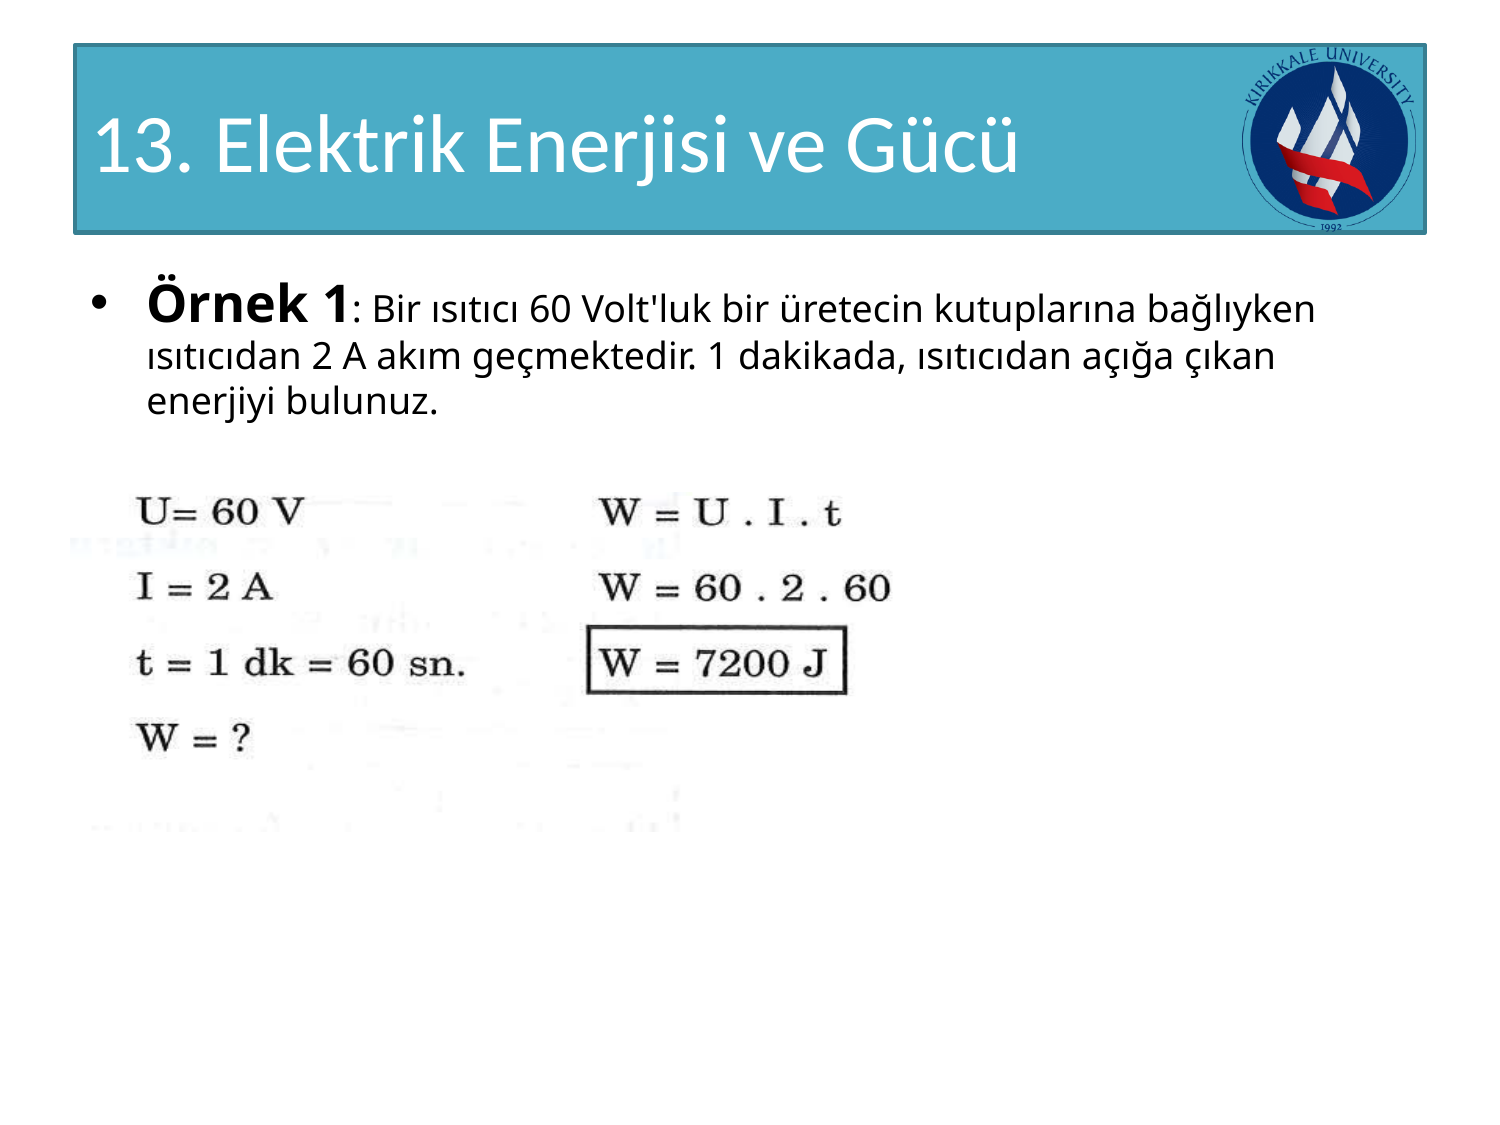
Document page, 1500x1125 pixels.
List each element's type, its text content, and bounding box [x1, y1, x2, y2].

list Örnek 1: Bir ısıtıcı 60 Volt'luk bir üretecin kutuplarına bağlıyken ısıtıcıdan 2 A akım geçmektedir. 1 dakikada, ısıtıcıdan açığa çıkan enerjiyi bulunuz. [75, 262, 1425, 481]
title 13. Elektrik Enerjisi ve Gücü [73, 43, 1427, 235]
picture [70, 491, 946, 833]
picture [1241, 46, 1416, 232]
